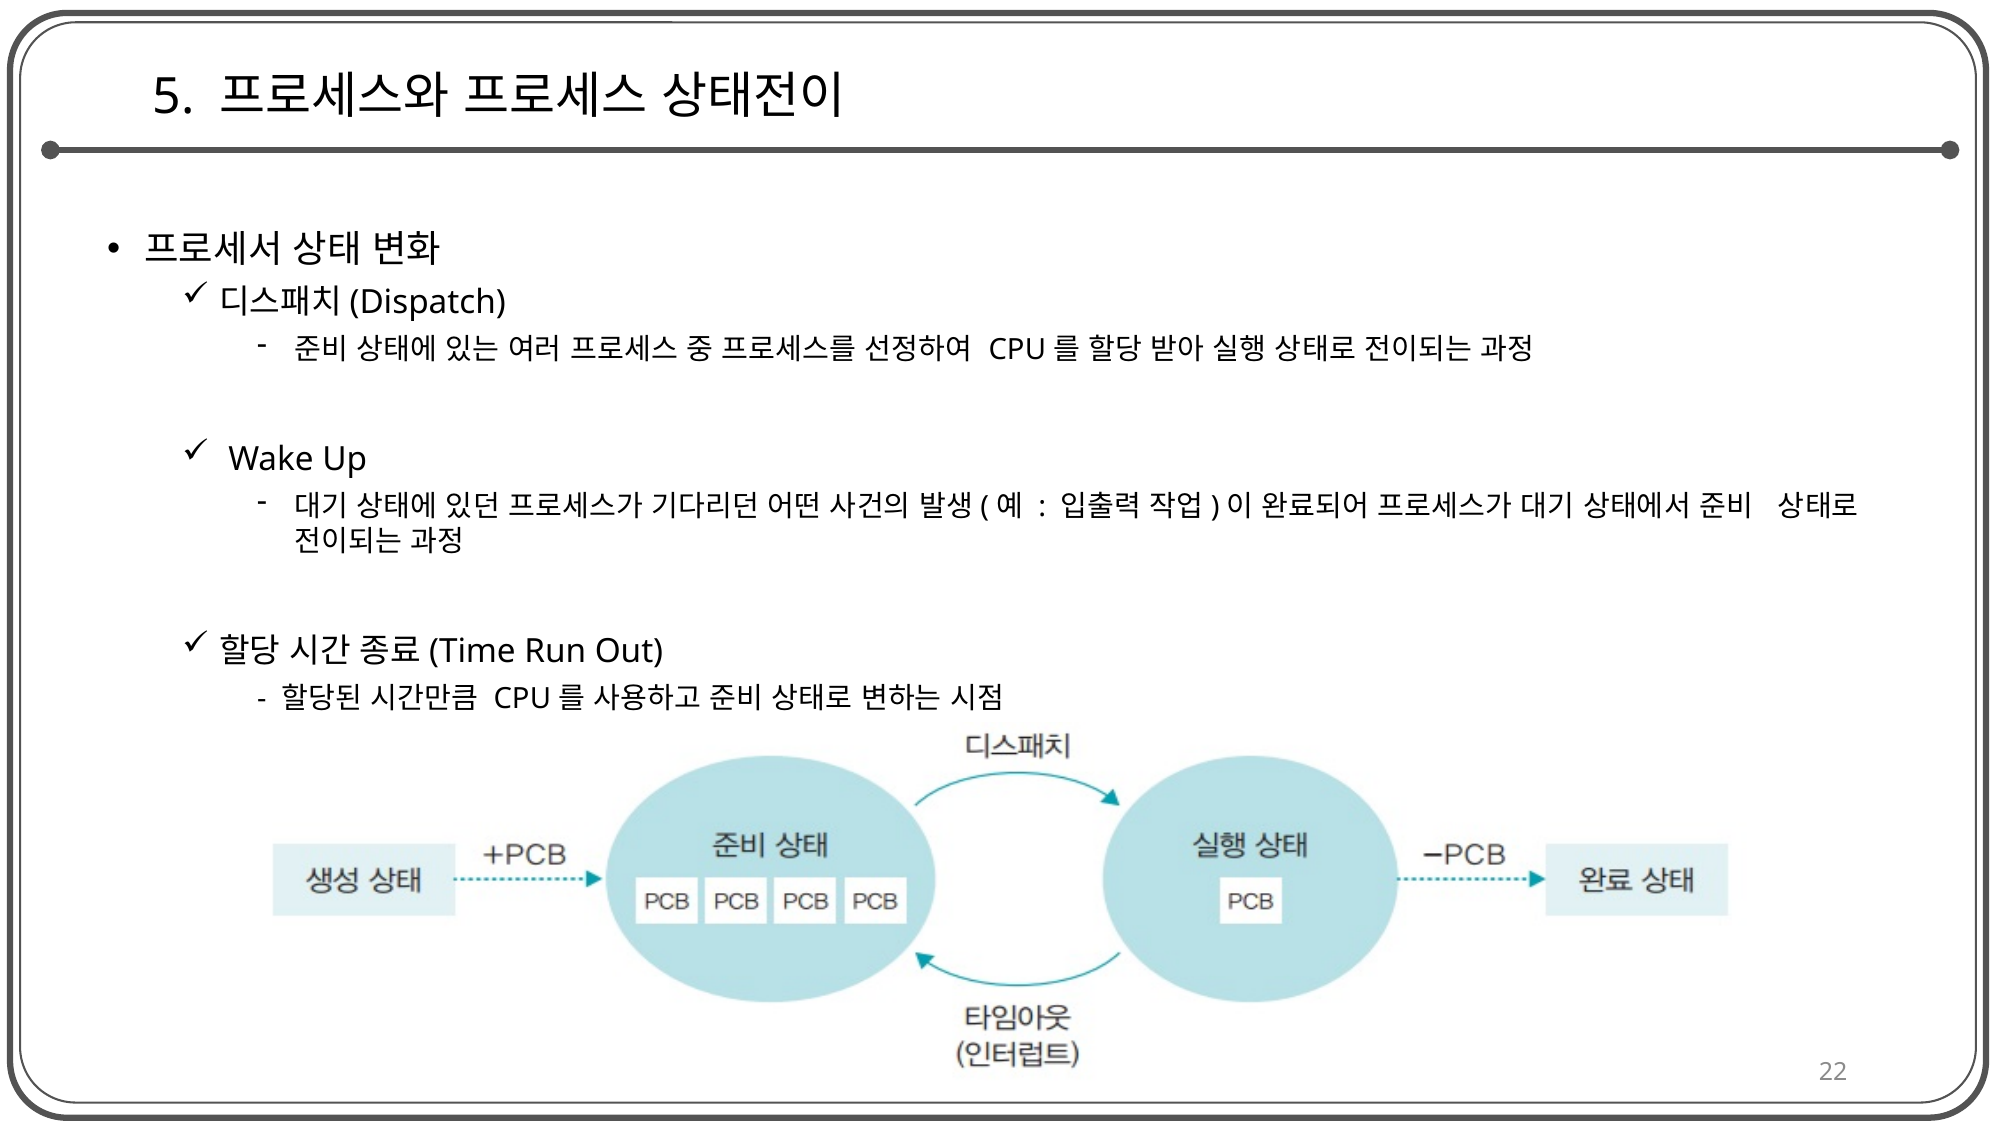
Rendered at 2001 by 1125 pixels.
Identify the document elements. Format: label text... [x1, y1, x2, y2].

title 5. 프로세스와 프로세스 상태전이 [137, 45, 1863, 150]
picture [245, 721, 1755, 1091]
slide_number 22 [1412, 1042, 1863, 1103]
list 프로세서 상태 변화 디스패치(Dispatch) 준비 상태에 있는 여러 프로세스 중 프로세스를 선정하여 CPU를 할당 받아 실행 상태로 전이되는 과정 Wake Up 대기 상태에 있던 프로세스가 기다리던 어떤 사건의 발생(예 : 입출력 작업)이 완료되어 프로세스가 대기 상태에서 준비 상태로 전이되는 과정 할당 시간 종료(Time Run Out) - 할당된 시간만큼 CPU를 사용하고 준비 상태로 변하는 시점 [92, 194, 1910, 1014]
